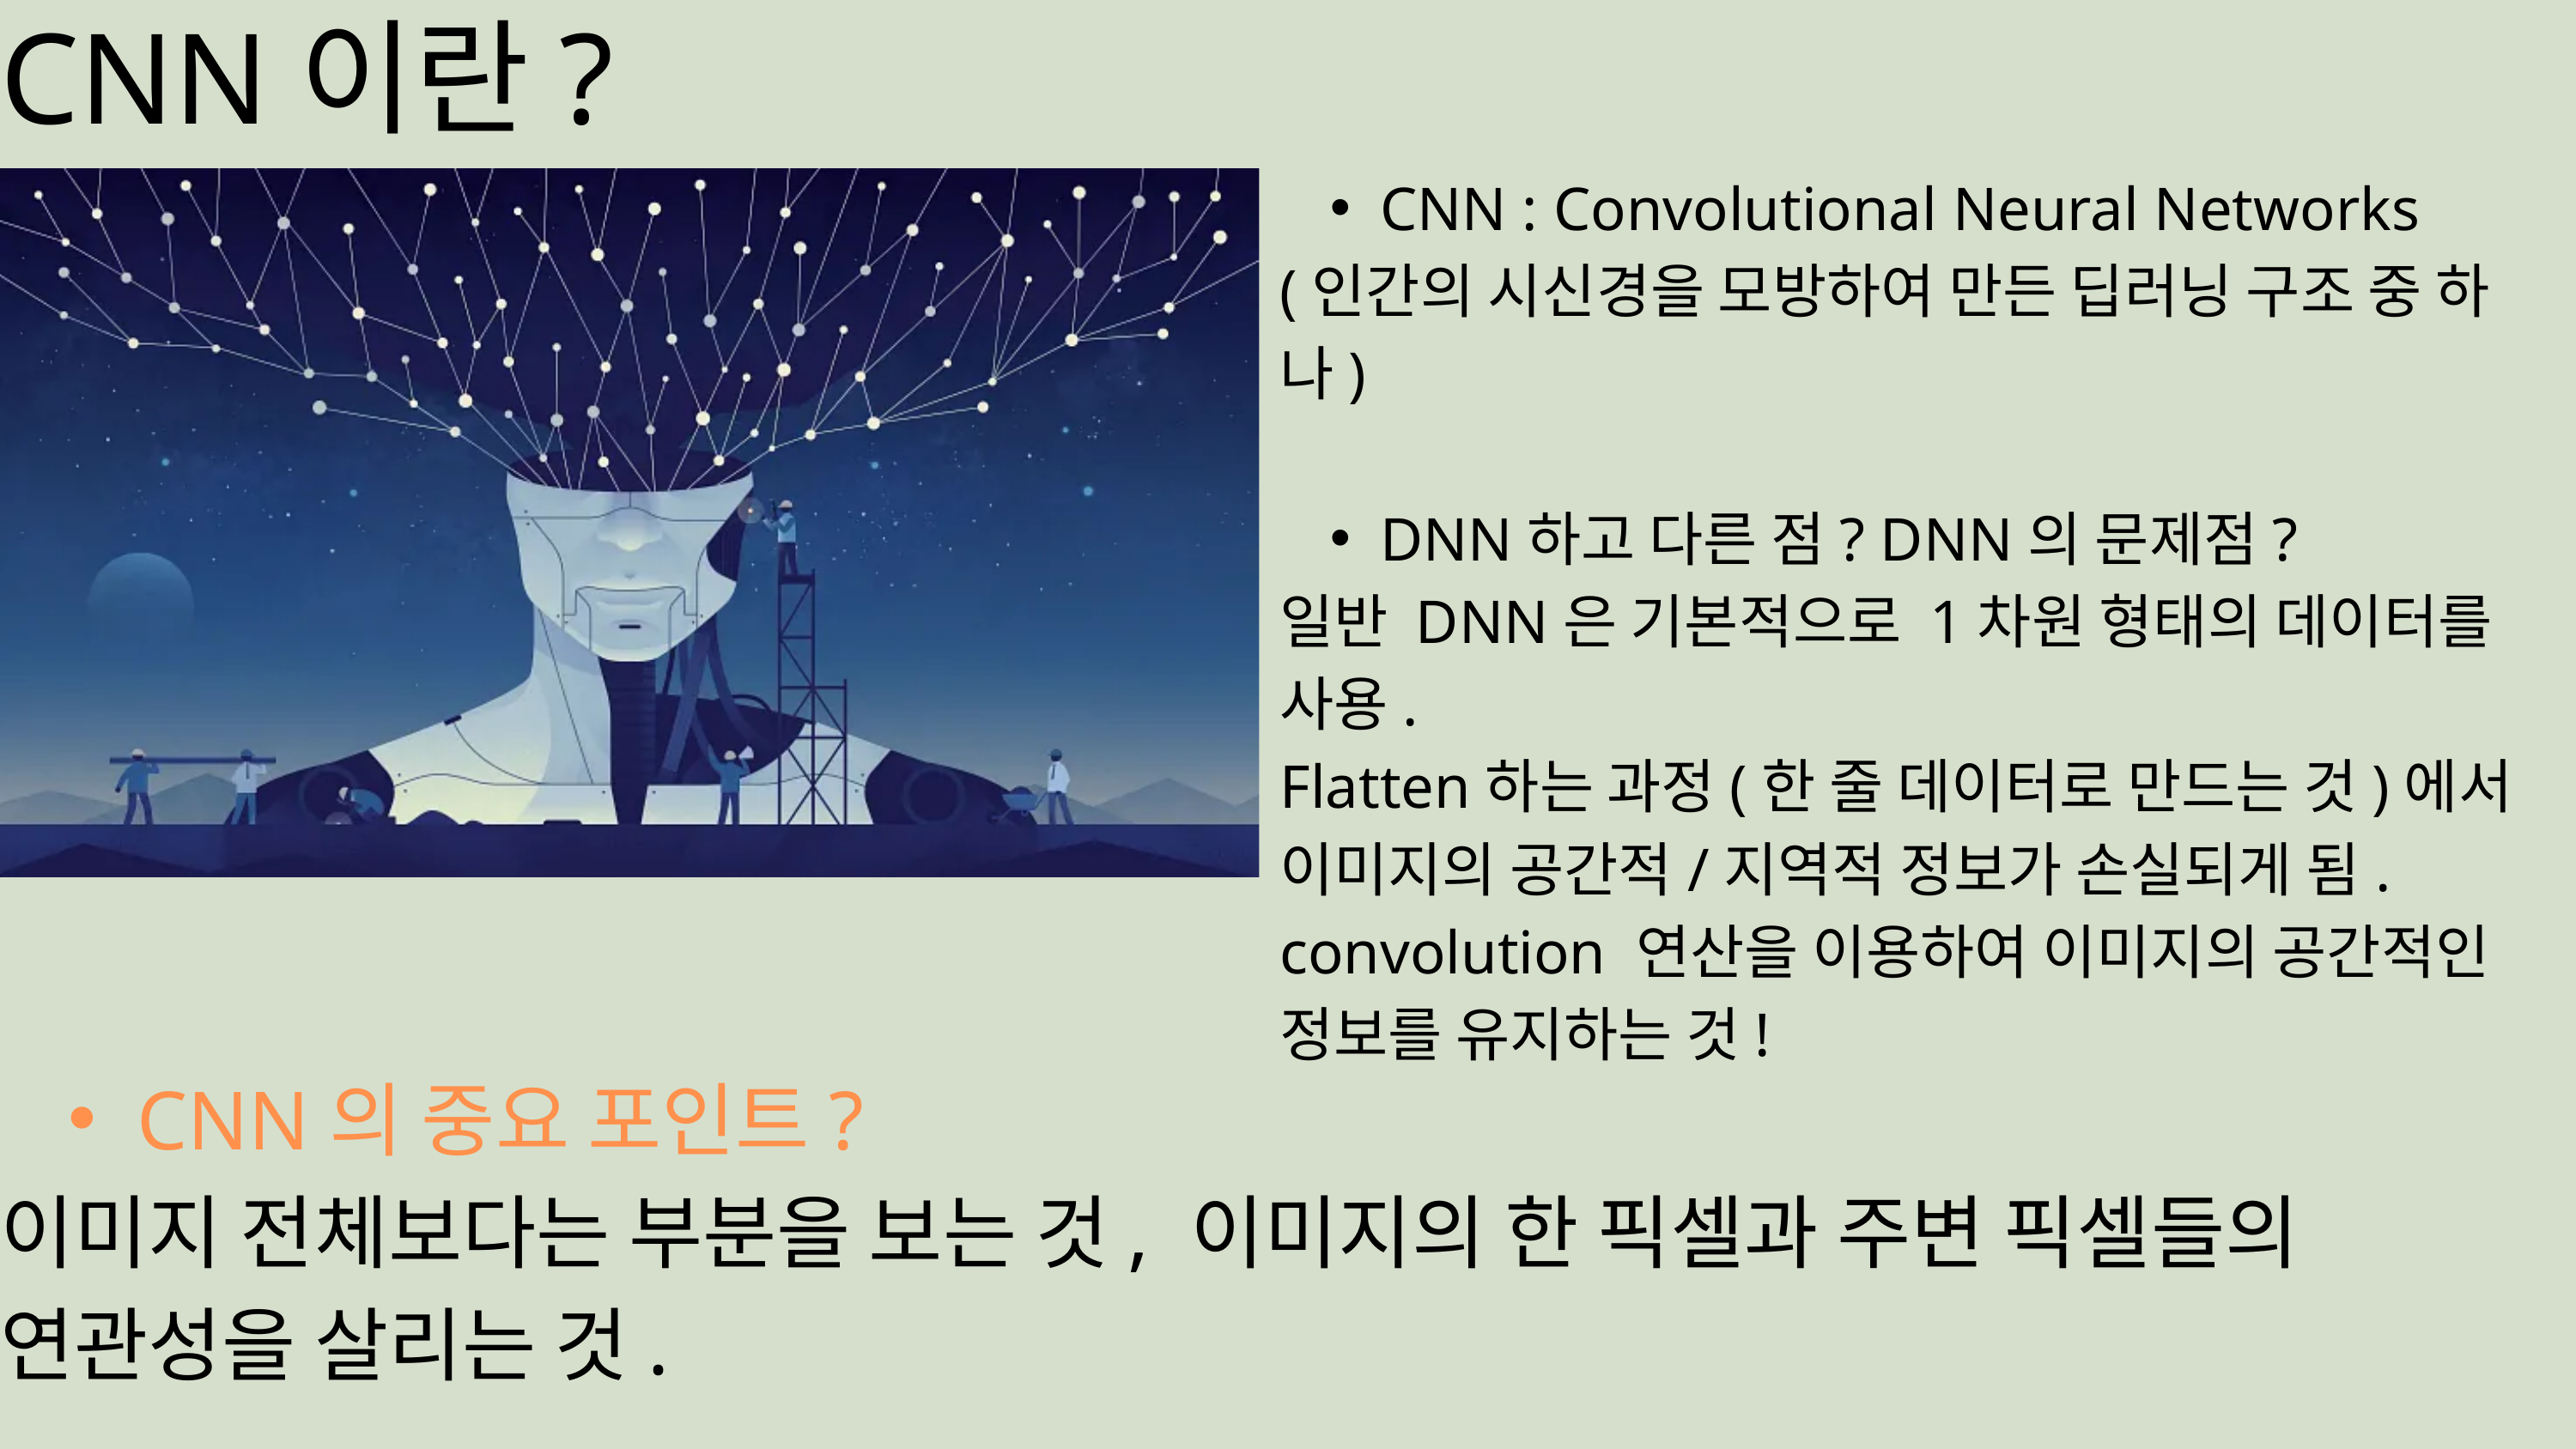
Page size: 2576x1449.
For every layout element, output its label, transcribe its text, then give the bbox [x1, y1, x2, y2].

text_box CNN의 중요 포인트? 이미지 전체보다는 부분을 보는 것, 이미지의 한 픽셀과 주변 픽셀들의 연관성을 살리는 것. [0, 888, 2576, 1391]
text_box CNN이란? [0, 0, 2049, 149]
text_box [0, 168, 1260, 877]
text_box CNN : Convolutional Neural Networks (인간의 시신경을 모방하여 만든 딥러닝 구조 중 하나) DNN하고 다른 점? DNN의 문제점? 일반 DNN은 기본적으로 1차원 형태의 데이터를 사용. Flatten하는 과정(한 줄 데이터로 만드는 것)에서 이미지의 공간적/지역적 정보가 손실되게 됨. convolution 연산을 이용하여 이미지의 공간적인 정보를 유지하는 것! [1279, 159, 2576, 888]
